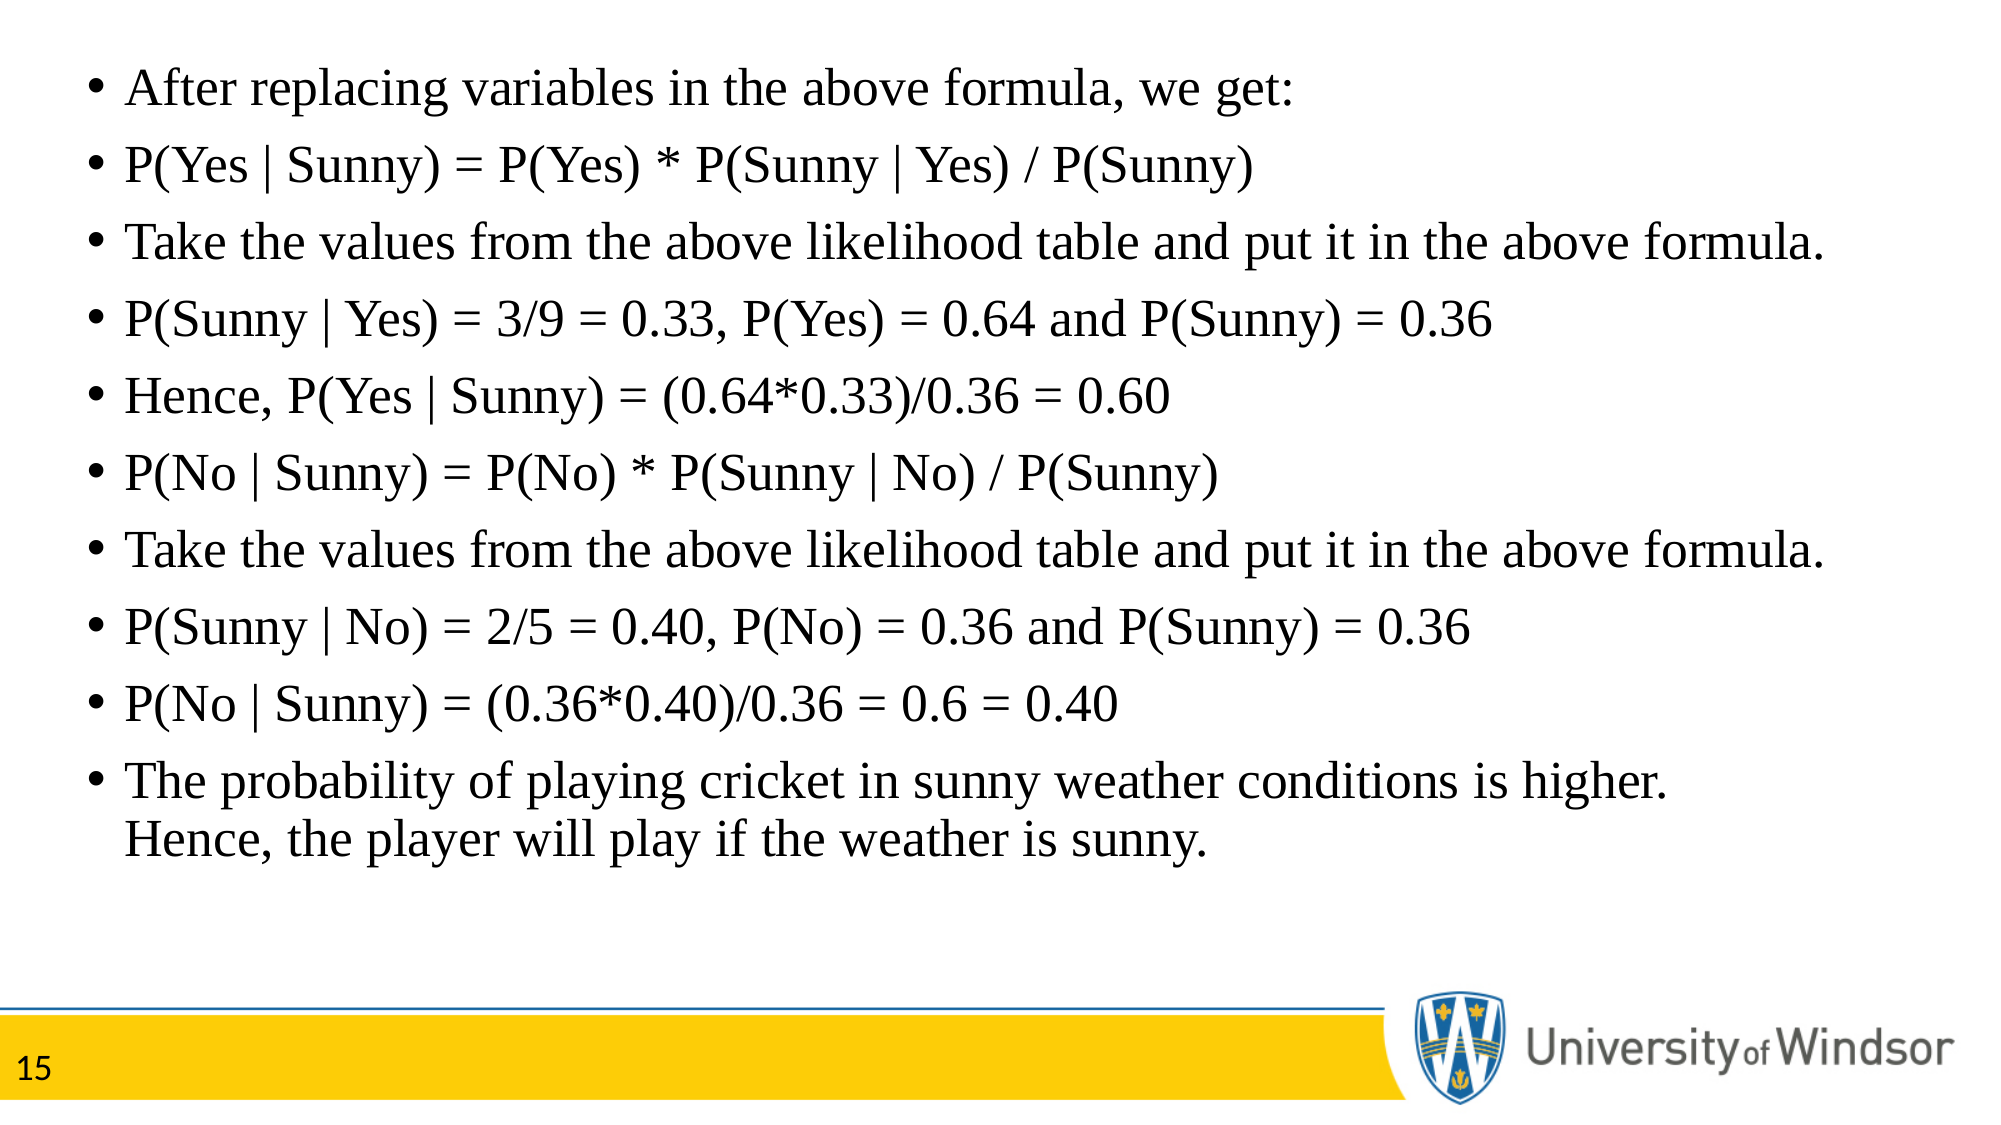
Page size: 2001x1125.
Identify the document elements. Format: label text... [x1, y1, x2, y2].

list After replacing variables in the above formula, we get: P(Yes | Sunny) = P(Yes) * P(Sunny | Yes) / P(Sunny) Take the values from the above likelihood table and put it in the above formula. P(Sunny | Yes) = 3/9 = 0.33, P(Yes) = 0.64 and P(Sunny) = 0.36 Hence, P(Yes | Sunny) = (0.64*0.33)/0.36 = 0.60 P(No | Sunny) = P(No) * P(Sunny | No) / P(Sunny) Take the values from the above likelihood table and put it in the above formula. P(Sunny | No) = 2/5 = 0.40, P(No) = 0.36 and P(Sunny) = 0.36 P(No | Sunny) = (0.36*0.40)/0.36 = 0.6 = 0.40 The probability of playing cricket in sunny weather conditions is higher. Hence, the player will play if the weather is sunny. [71, 52, 1849, 932]
slide_number 15 [0, 1035, 450, 1096]
picture [0, 974, 2000, 1125]
